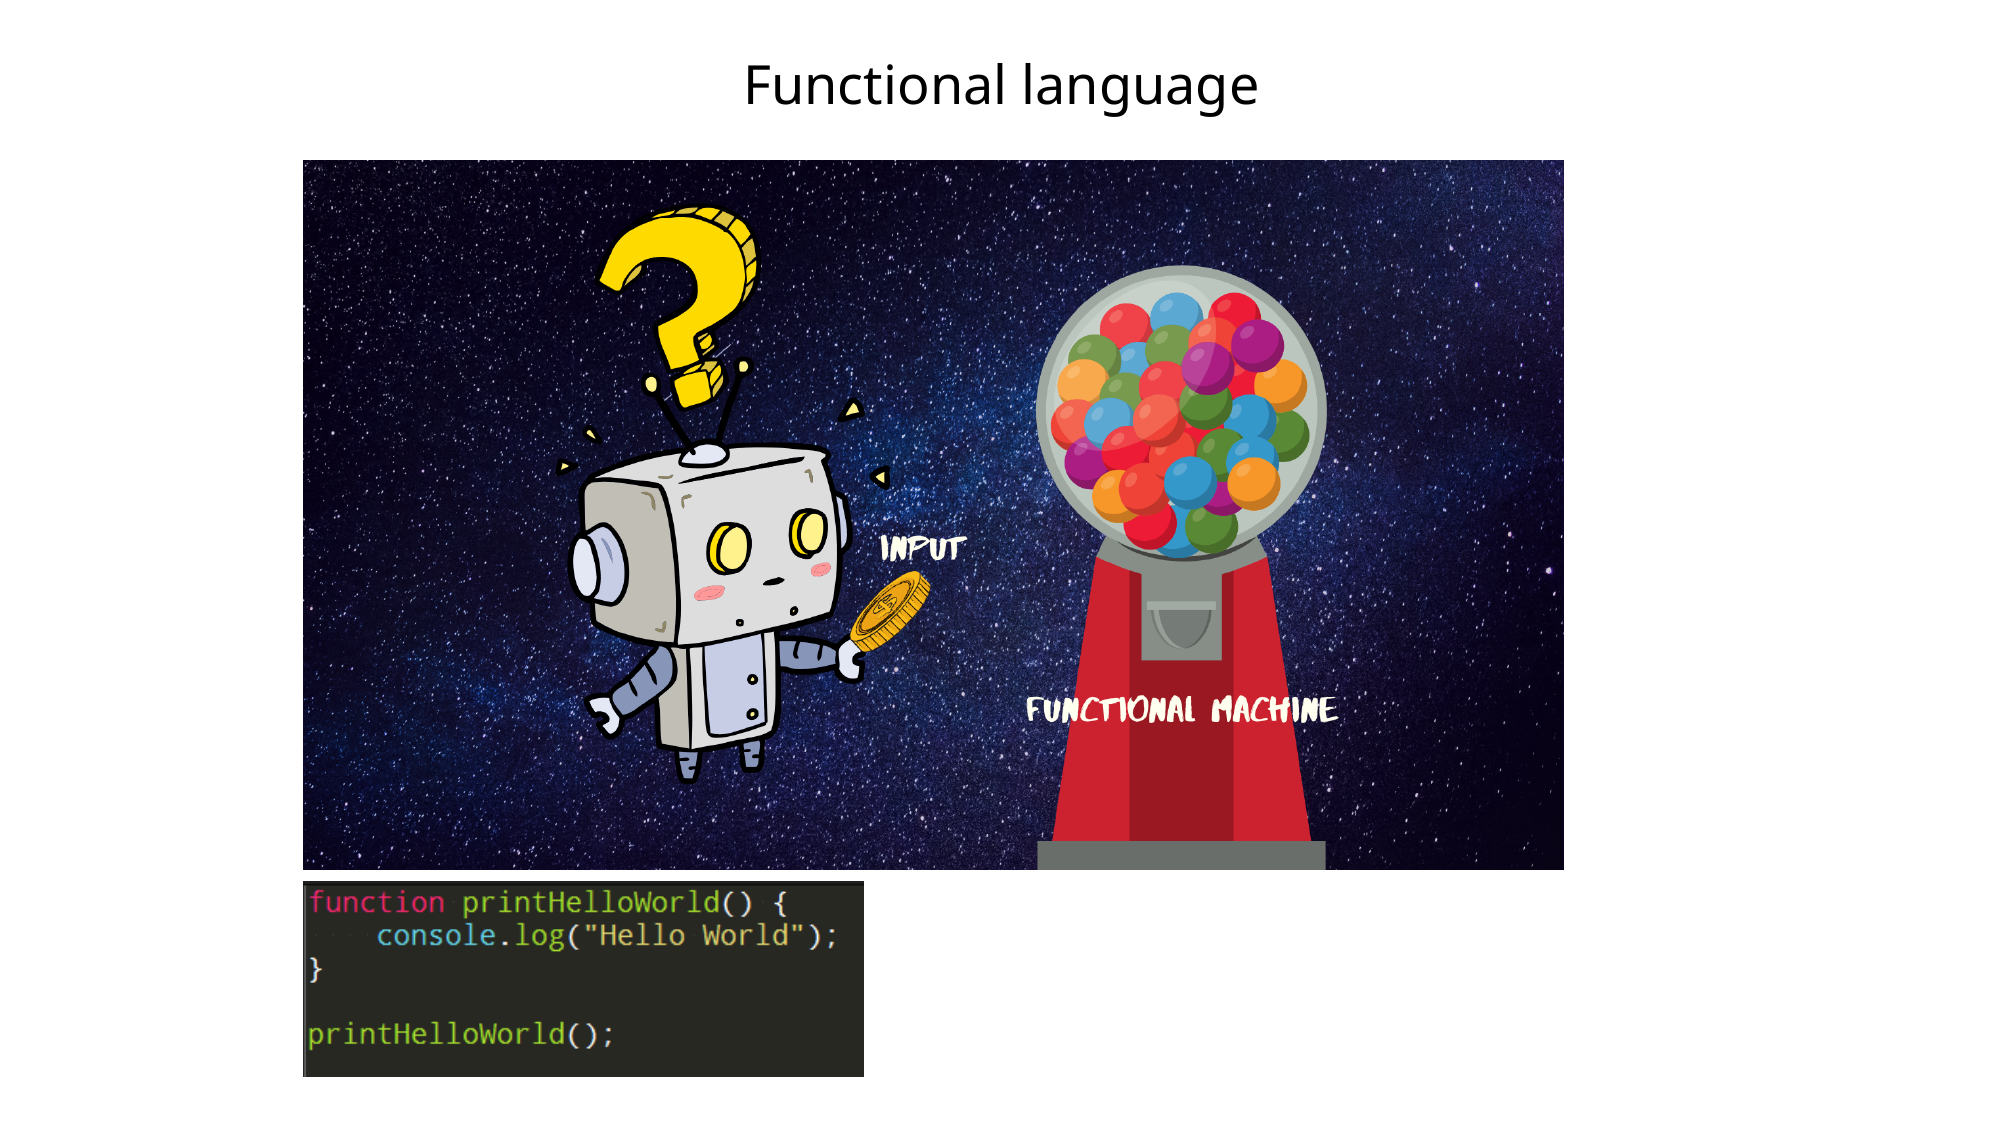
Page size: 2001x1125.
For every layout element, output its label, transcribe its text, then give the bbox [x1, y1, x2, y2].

picture [302, 160, 1564, 870]
title Functional language [326, 42, 1677, 124]
picture [302, 881, 865, 1077]
